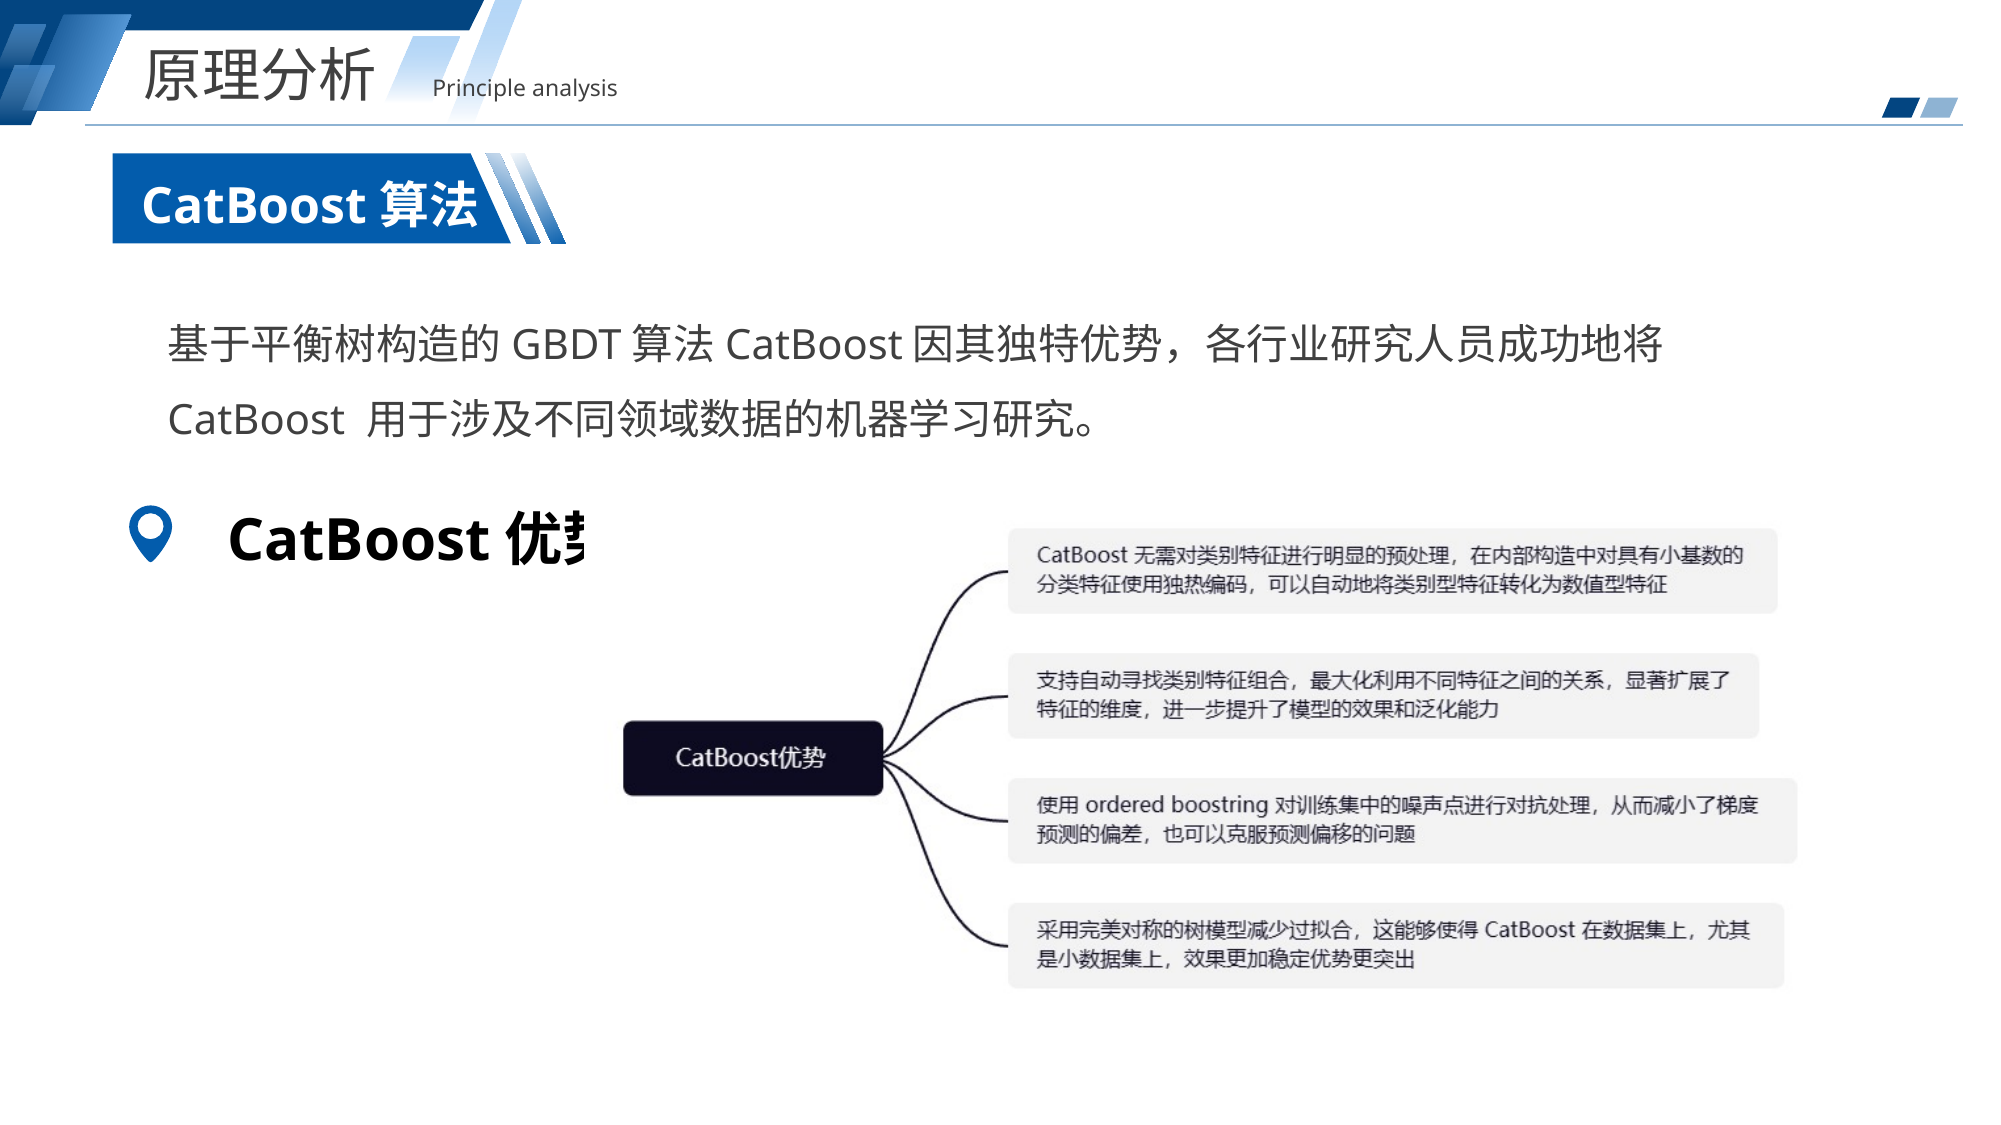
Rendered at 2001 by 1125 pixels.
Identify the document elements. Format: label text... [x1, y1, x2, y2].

text_box 基于平衡树构造的GBDT算法CatBoost因其独特优势，各行业研究人员成功地将 CatBoost 用于涉及不同领域数据的机器学习研究。 [167, 293, 1745, 444]
text_box CatBoost优势 [212, 494, 584, 580]
picture [584, 489, 1837, 1028]
text_box [129, 505, 173, 563]
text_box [0, 0, 1964, 125]
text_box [112, 146, 545, 259]
